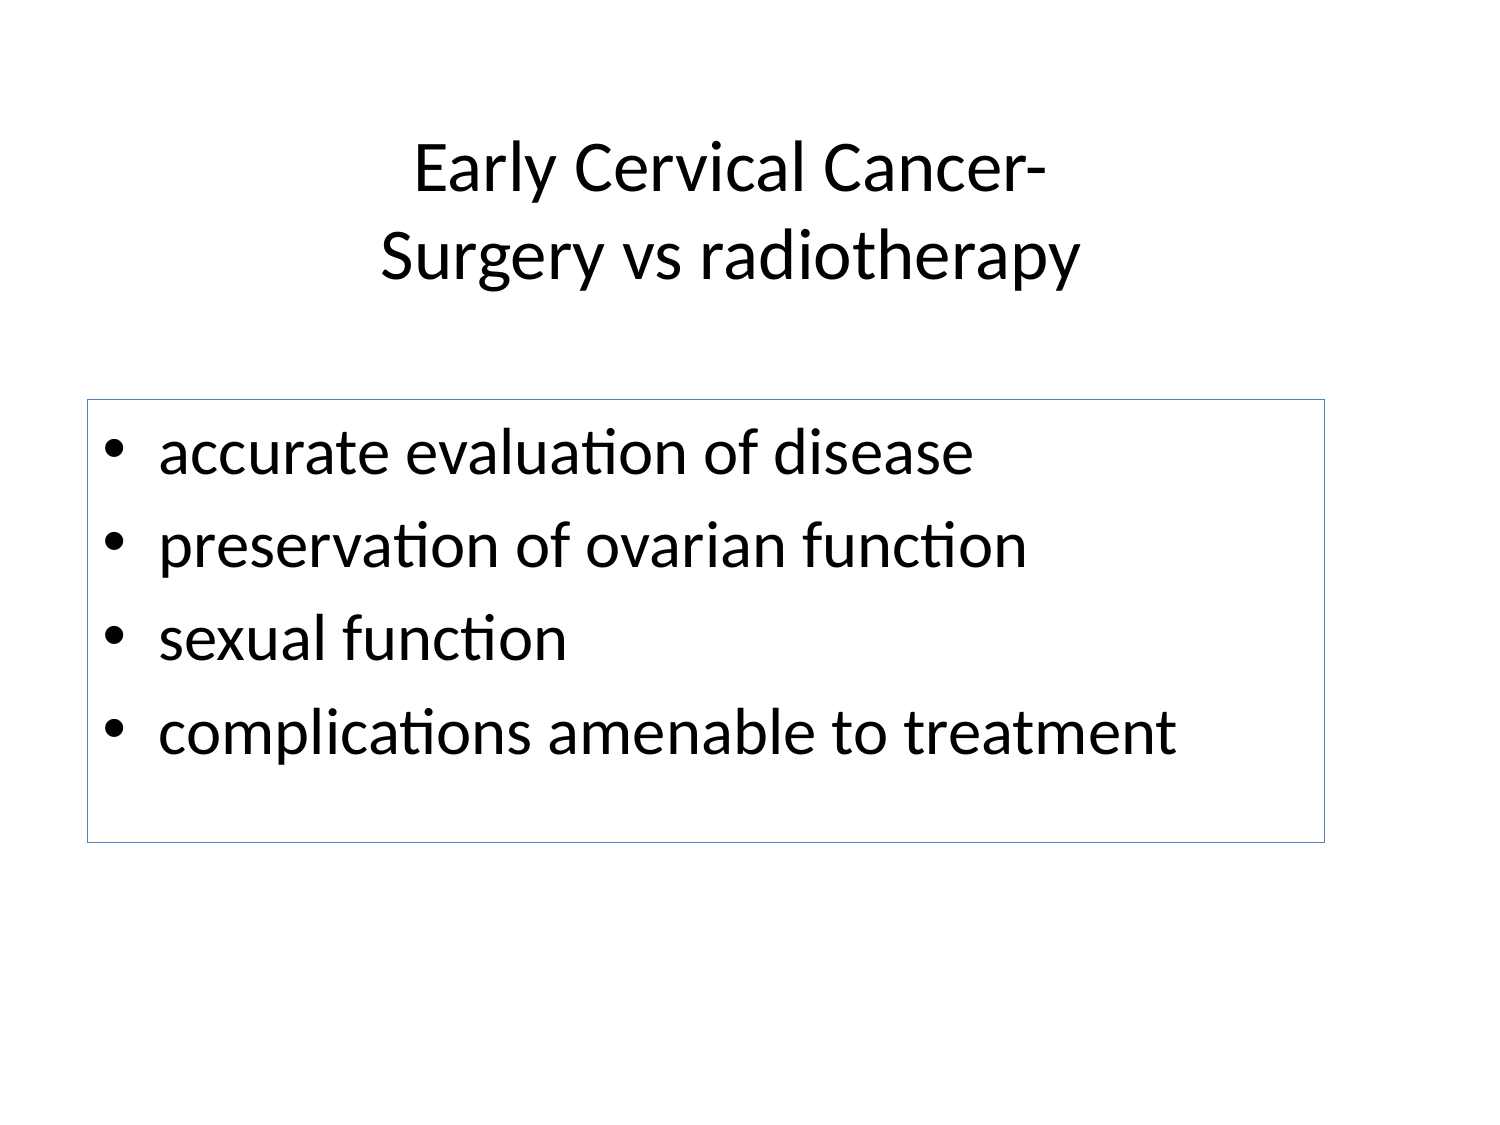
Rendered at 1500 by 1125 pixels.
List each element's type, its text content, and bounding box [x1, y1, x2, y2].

title Early Cervical Cancer- Surgery vs radiotherapy [150, 99, 1313, 313]
list accurate evaluation of disease preservation of ovarian function sexual function complications amenable to treatment [87, 399, 1325, 843]
